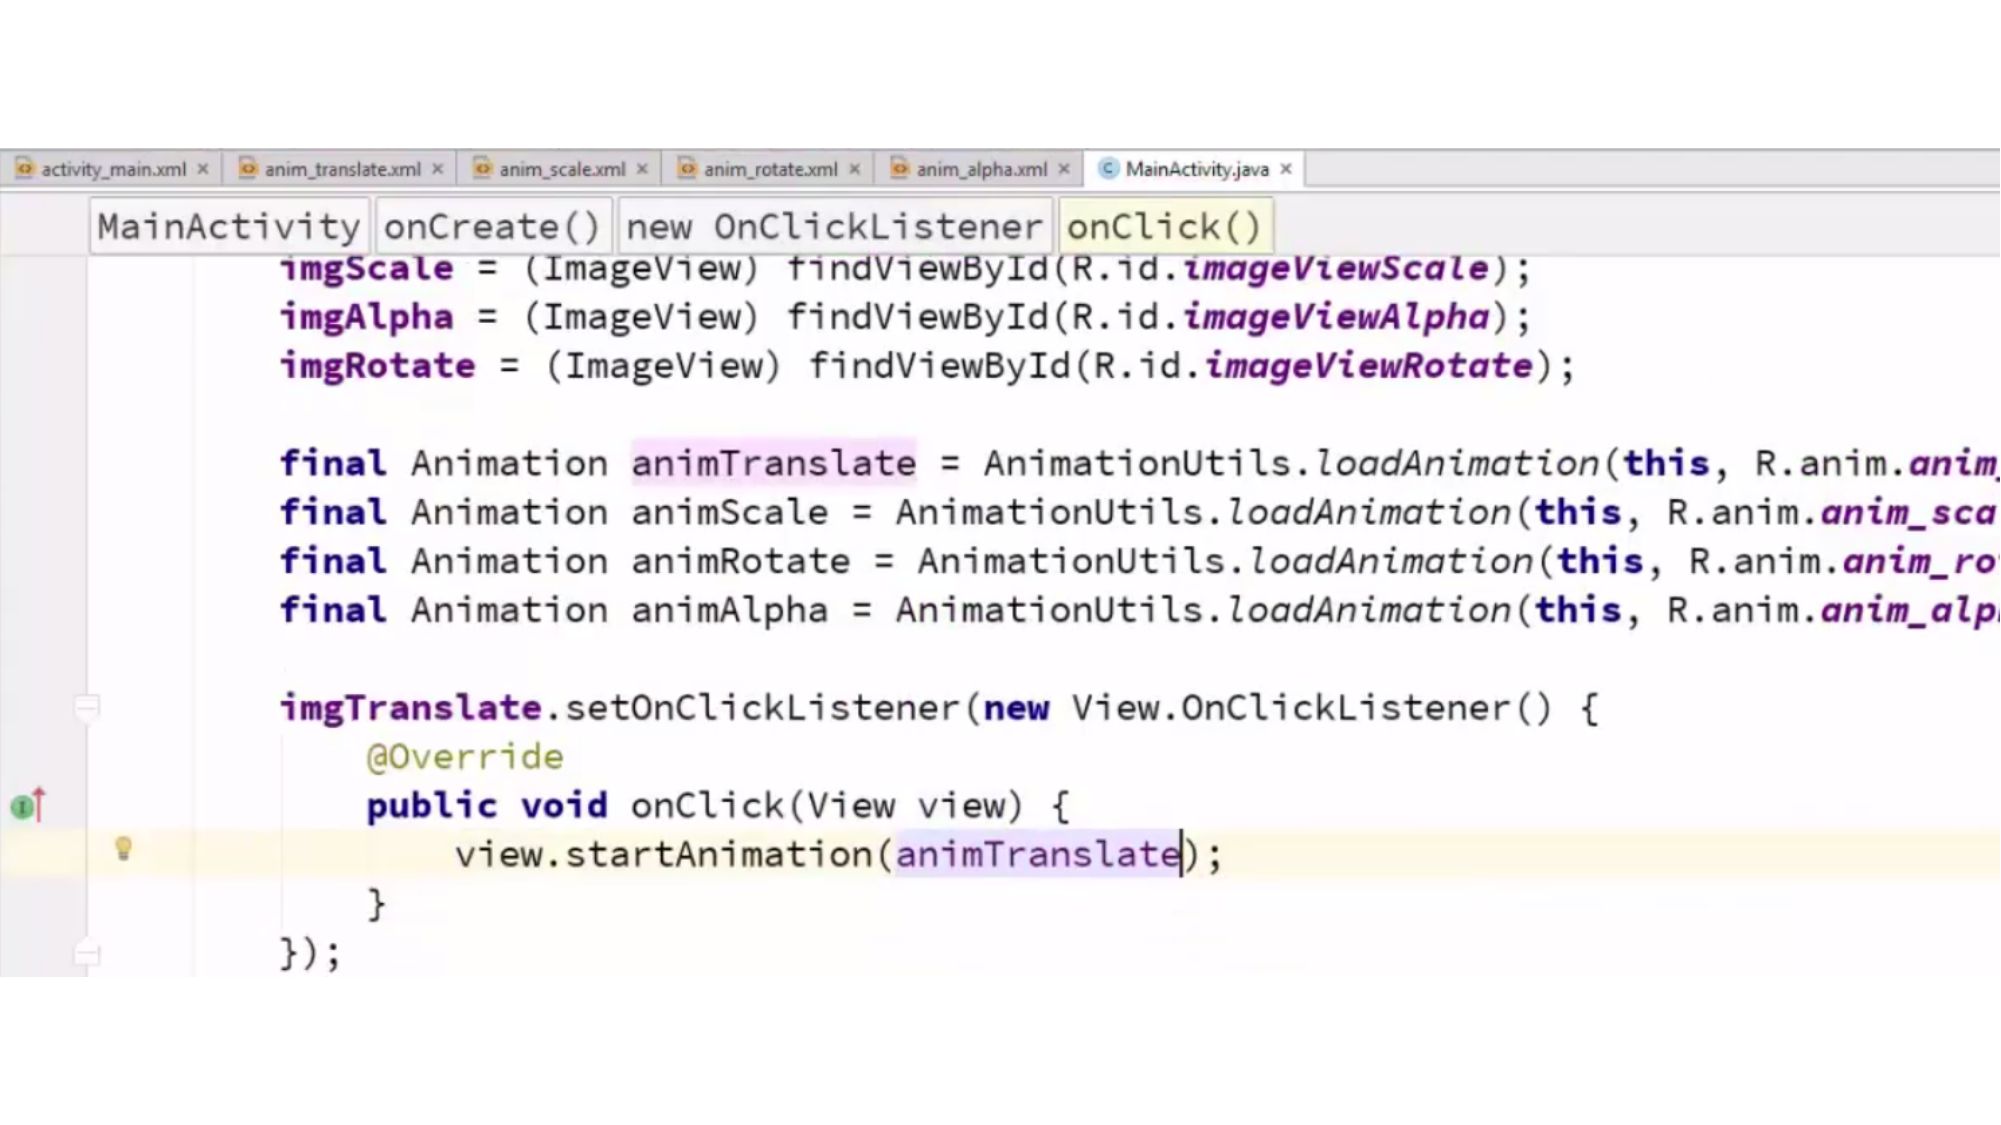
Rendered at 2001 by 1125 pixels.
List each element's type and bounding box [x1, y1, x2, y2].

picture [0, 148, 2000, 977]
